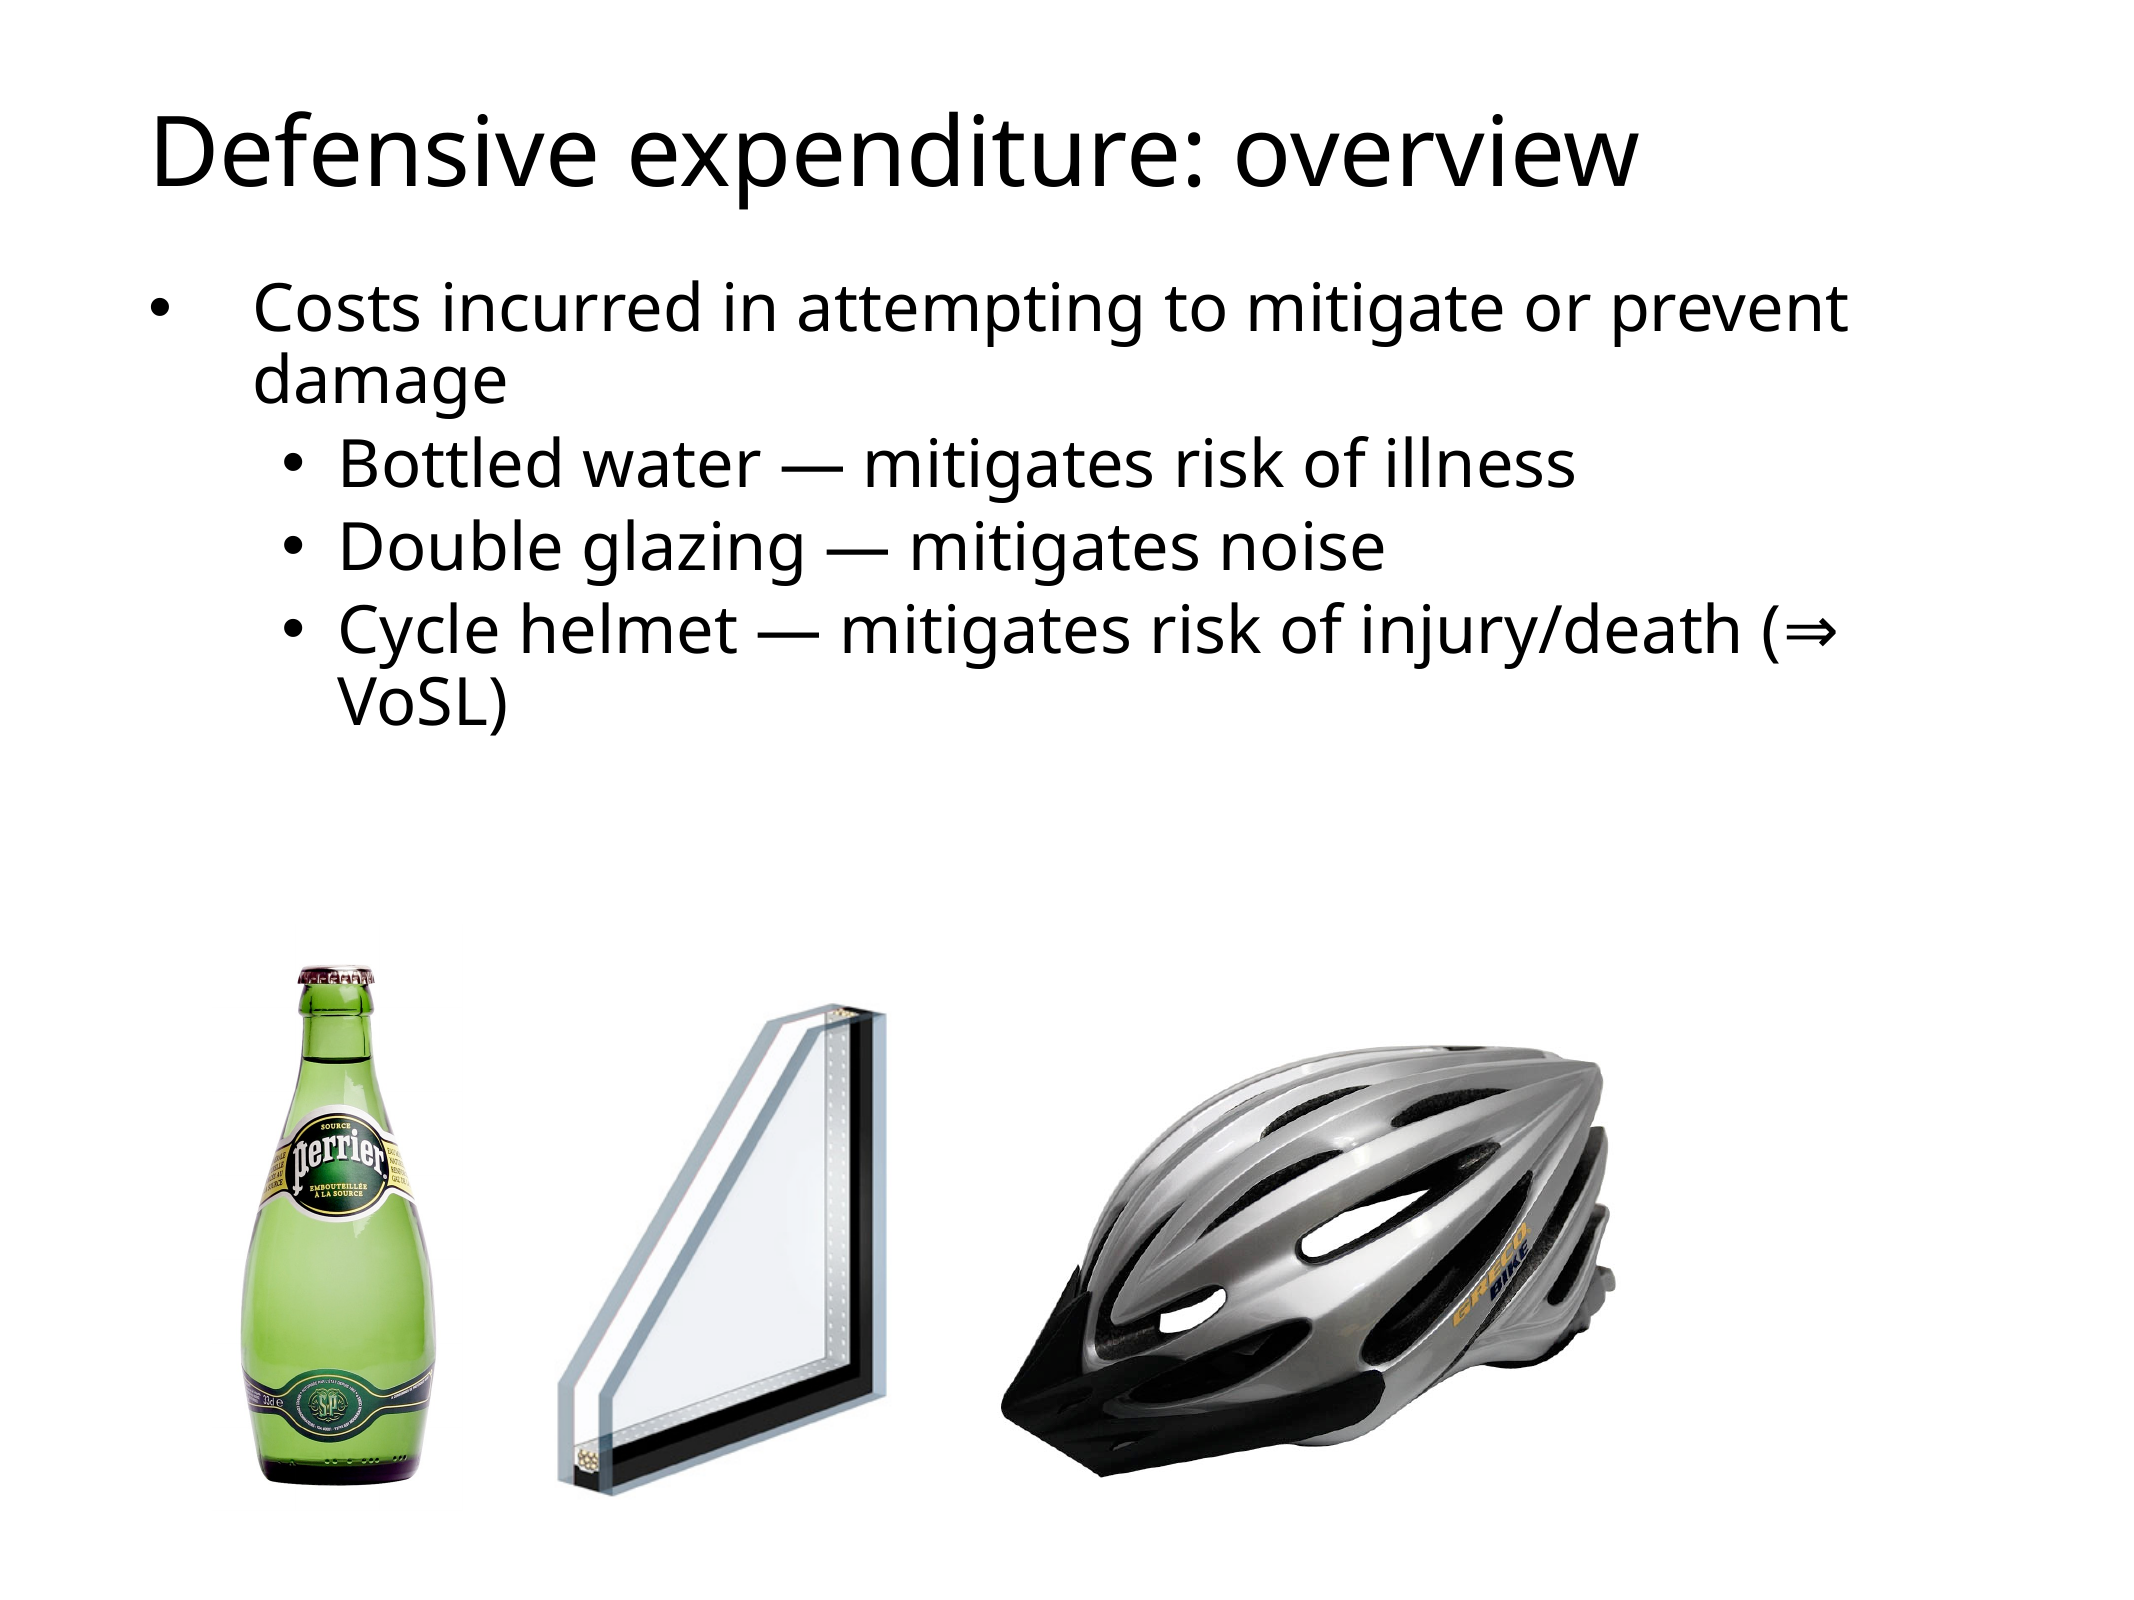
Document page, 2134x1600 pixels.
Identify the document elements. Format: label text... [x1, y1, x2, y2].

list Costs incurred in attempting to mitigate or prevent damage Bottled water — mitigates risk of illness Double glazing — mitigates noise Cycle helmet — mitigates risk of injury/death (⇒ VoSL) [133, 266, 2031, 1467]
title Defensive expenditure: overview [133, 0, 1974, 266]
picture [212, 924, 1621, 1511]
